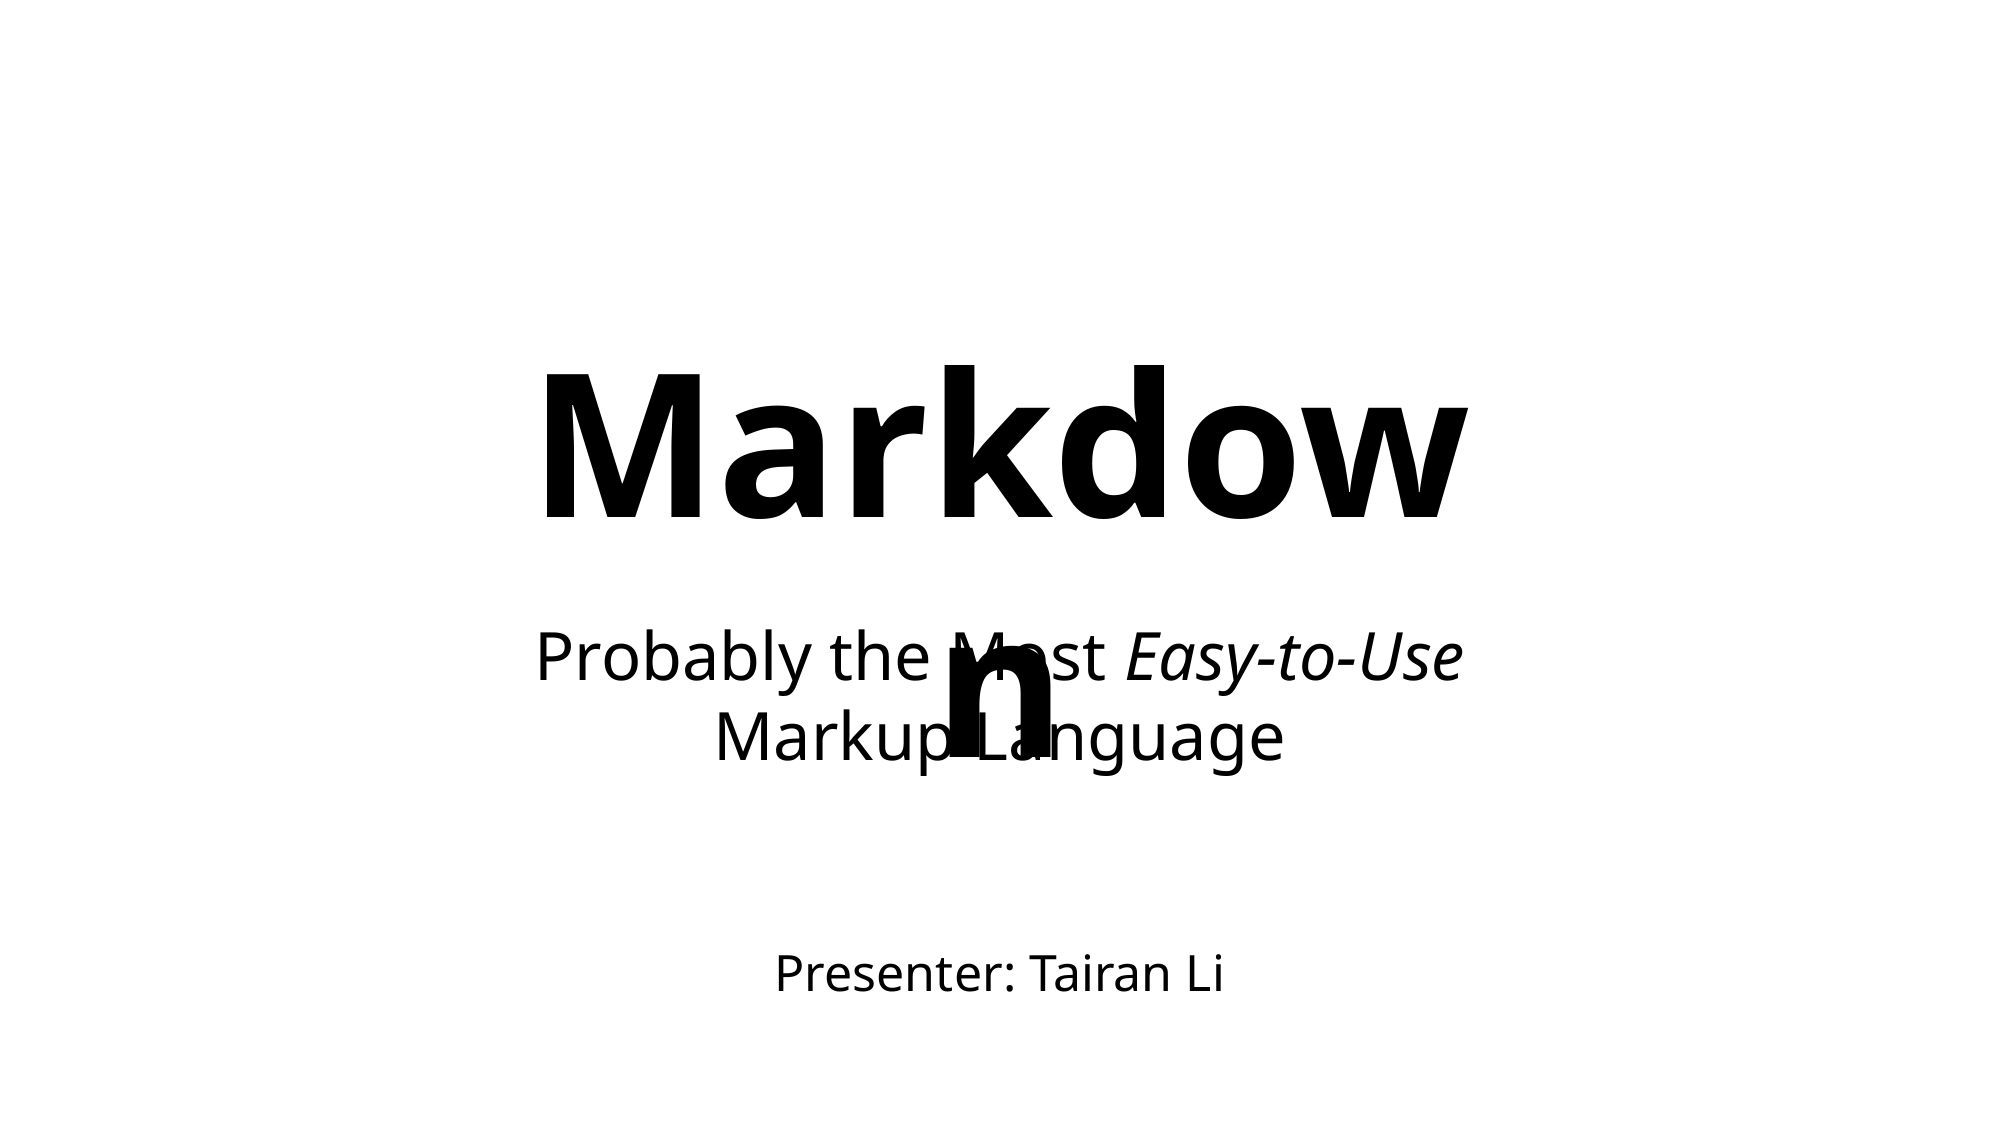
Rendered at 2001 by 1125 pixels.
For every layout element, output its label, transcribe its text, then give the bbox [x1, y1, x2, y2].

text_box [479, 309, 1521, 791]
text_box Presenter: Tairan Li [666, 934, 1334, 1006]
